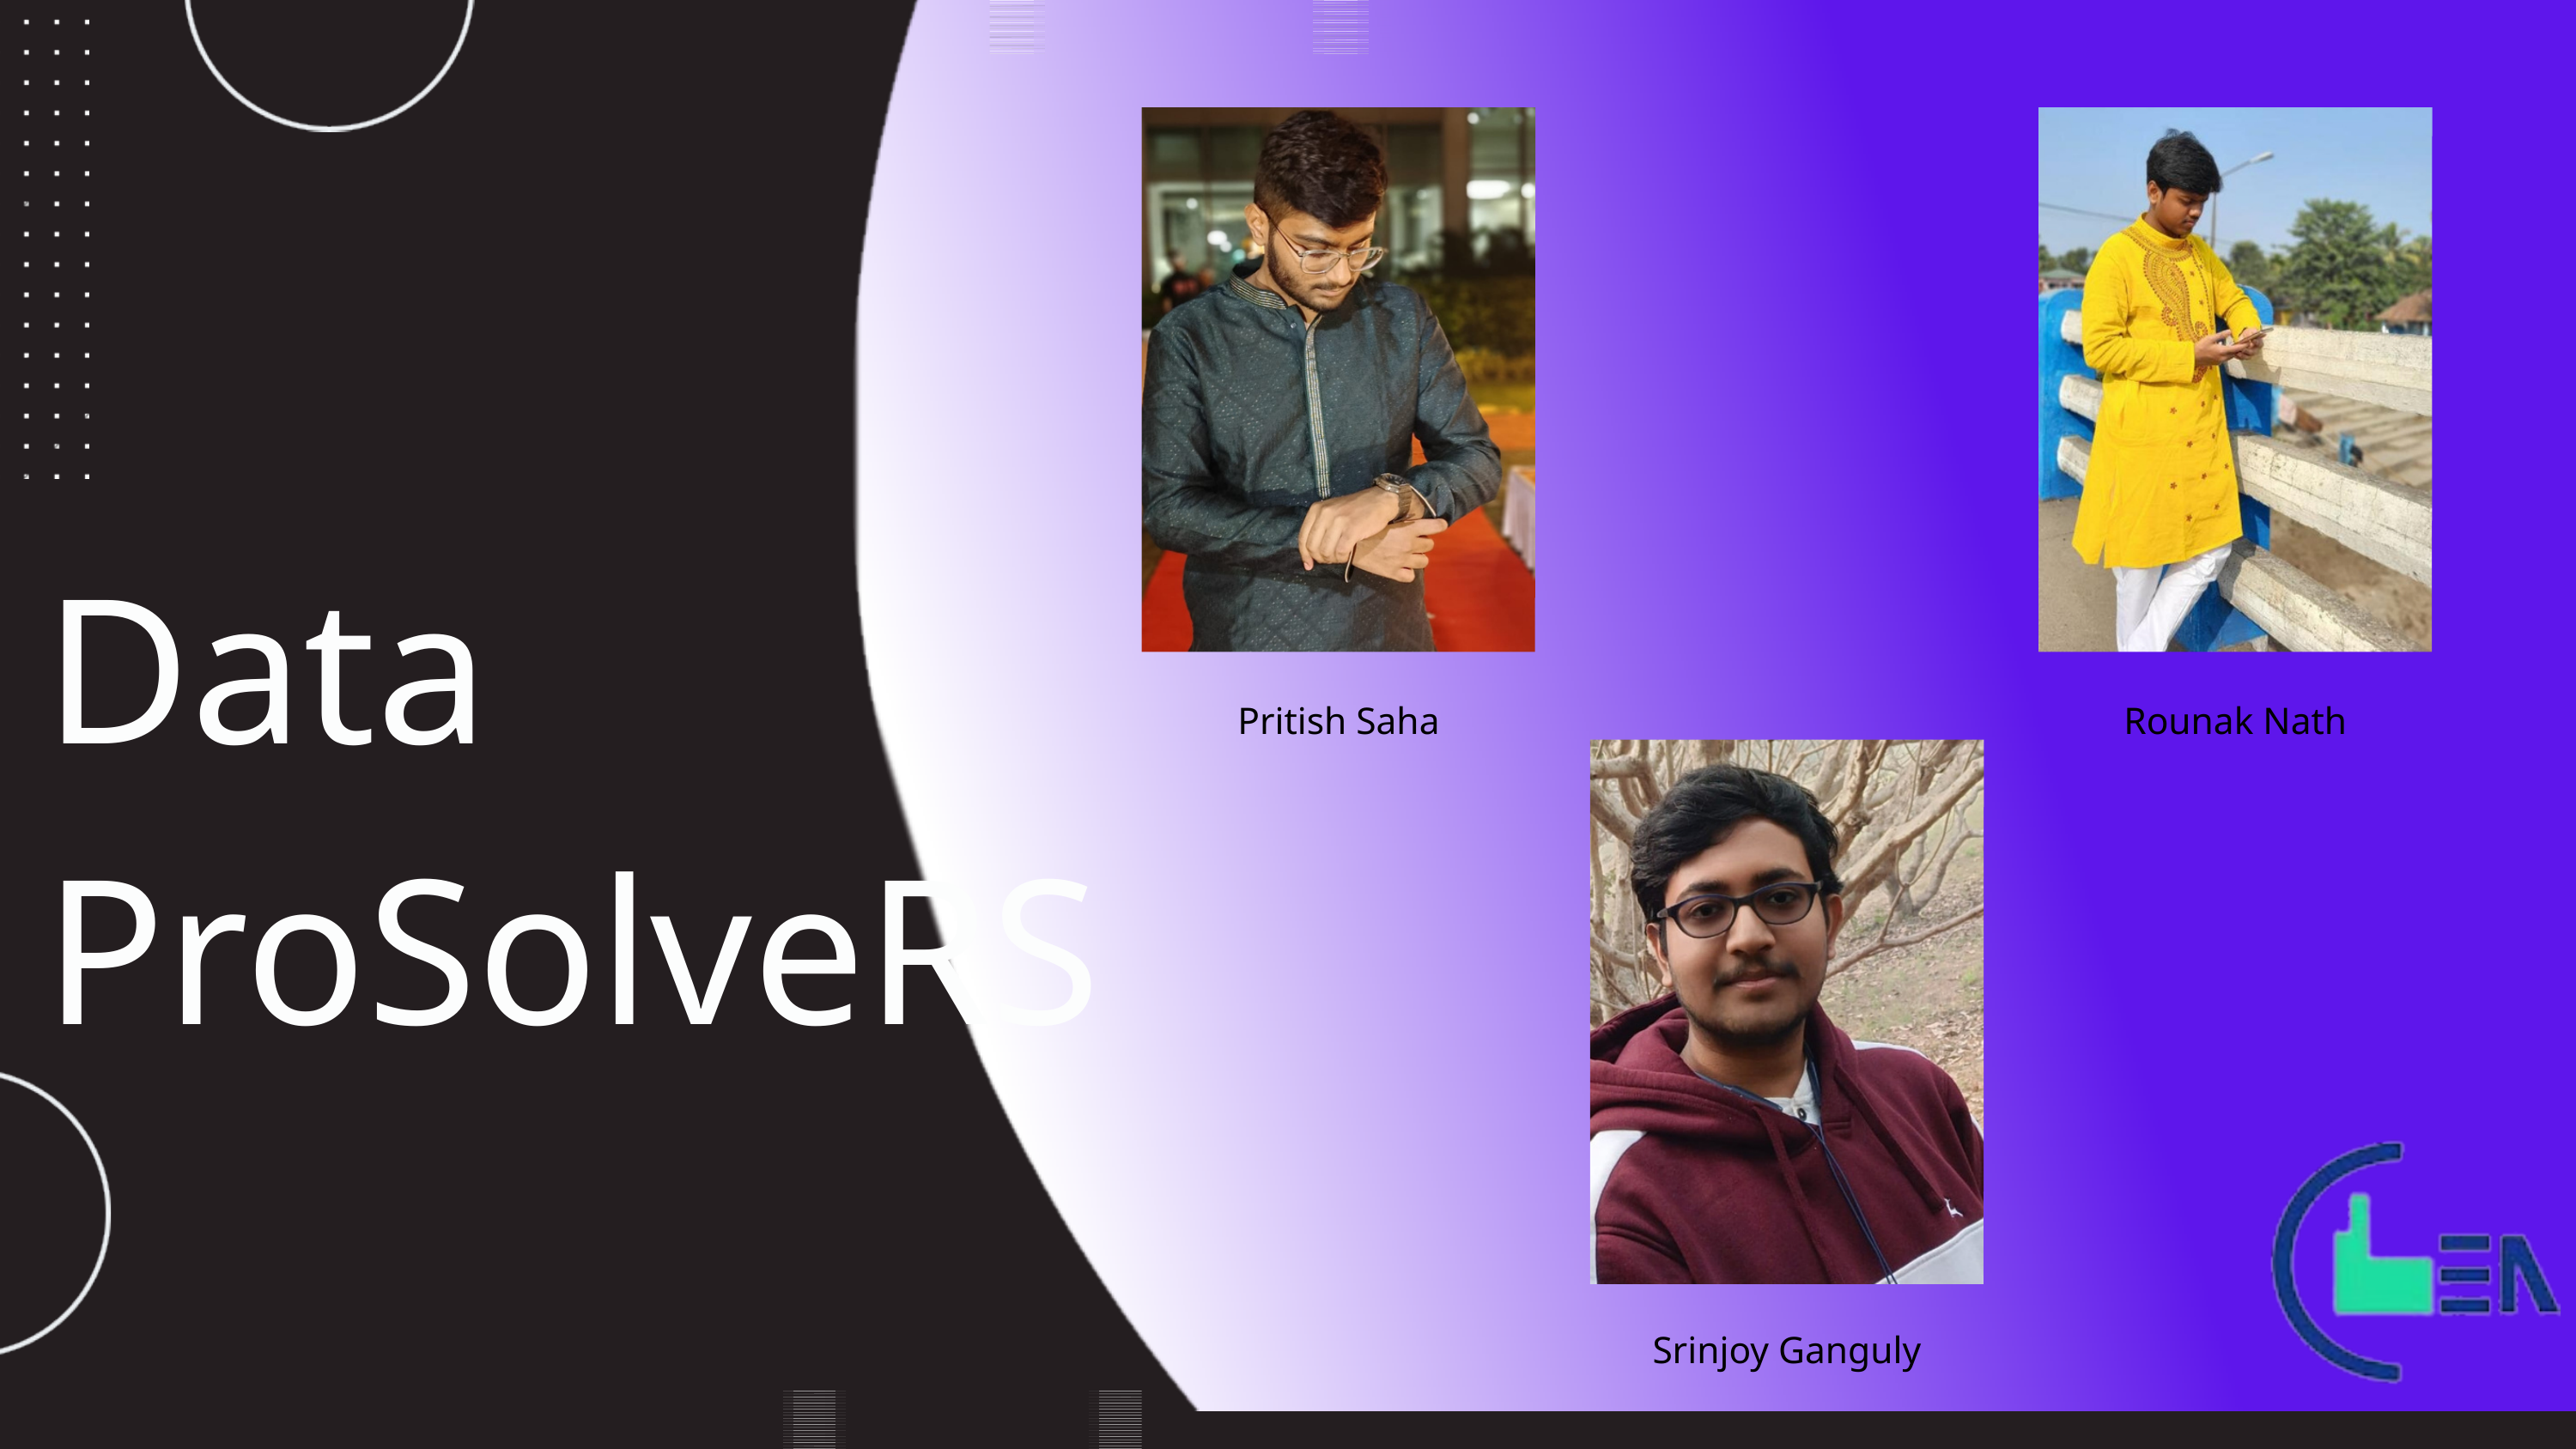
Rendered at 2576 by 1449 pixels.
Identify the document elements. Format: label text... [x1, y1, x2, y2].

text_box [989, 0, 1570, 54]
text_box Rounak Nath [2057, 690, 2415, 743]
text_box Srinjoy Ganguly [1607, 1319, 1966, 1372]
text_box [562, 1391, 1142, 1449]
text_box [0, 1069, 112, 1360]
text_box [0, 0, 89, 479]
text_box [1589, 739, 1984, 1285]
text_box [1141, 106, 1536, 652]
text_box Data ProSolveRS [44, 502, 1848, 1065]
text_box [2267, 1117, 2561, 1411]
text_box [185, 0, 475, 132]
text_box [2038, 106, 2433, 652]
text_box [852, 0, 2576, 1411]
